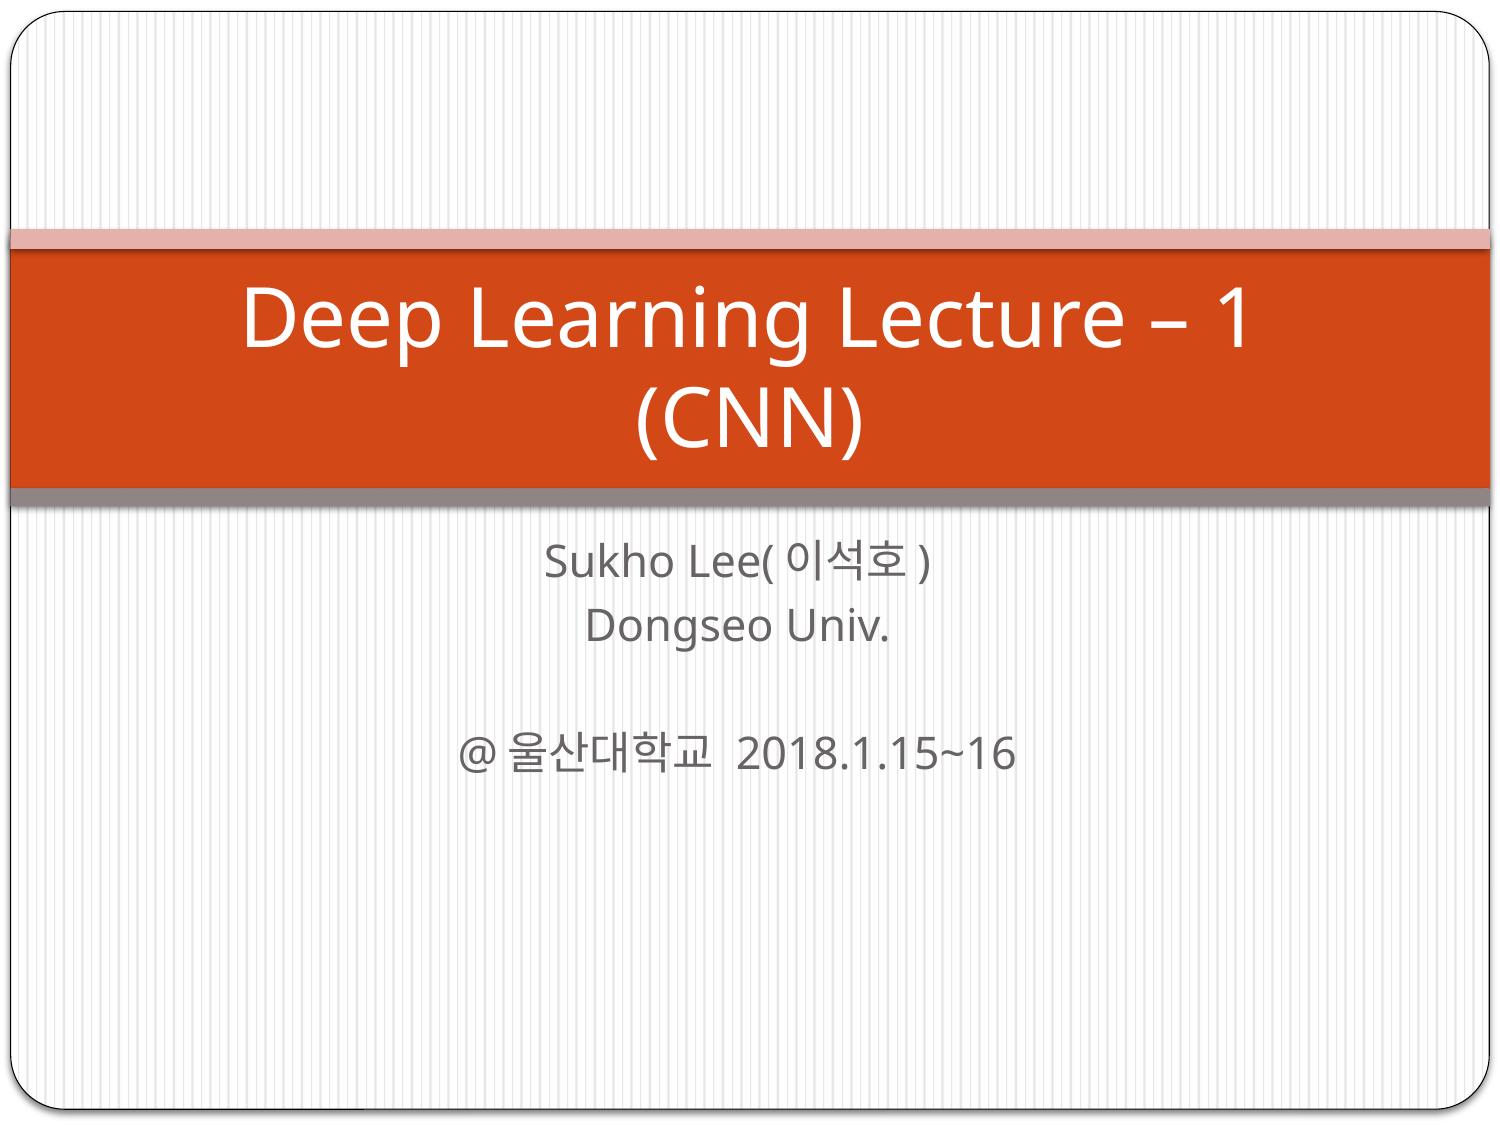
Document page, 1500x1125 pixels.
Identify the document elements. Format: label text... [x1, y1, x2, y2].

subtitle Sukho Lee(이석호) Dongseo Univ. @울산대학교 2018.1.15~16 [212, 525, 1263, 788]
title Deep Learning Lecture – 1 (CNN) [75, 247, 1425, 489]
